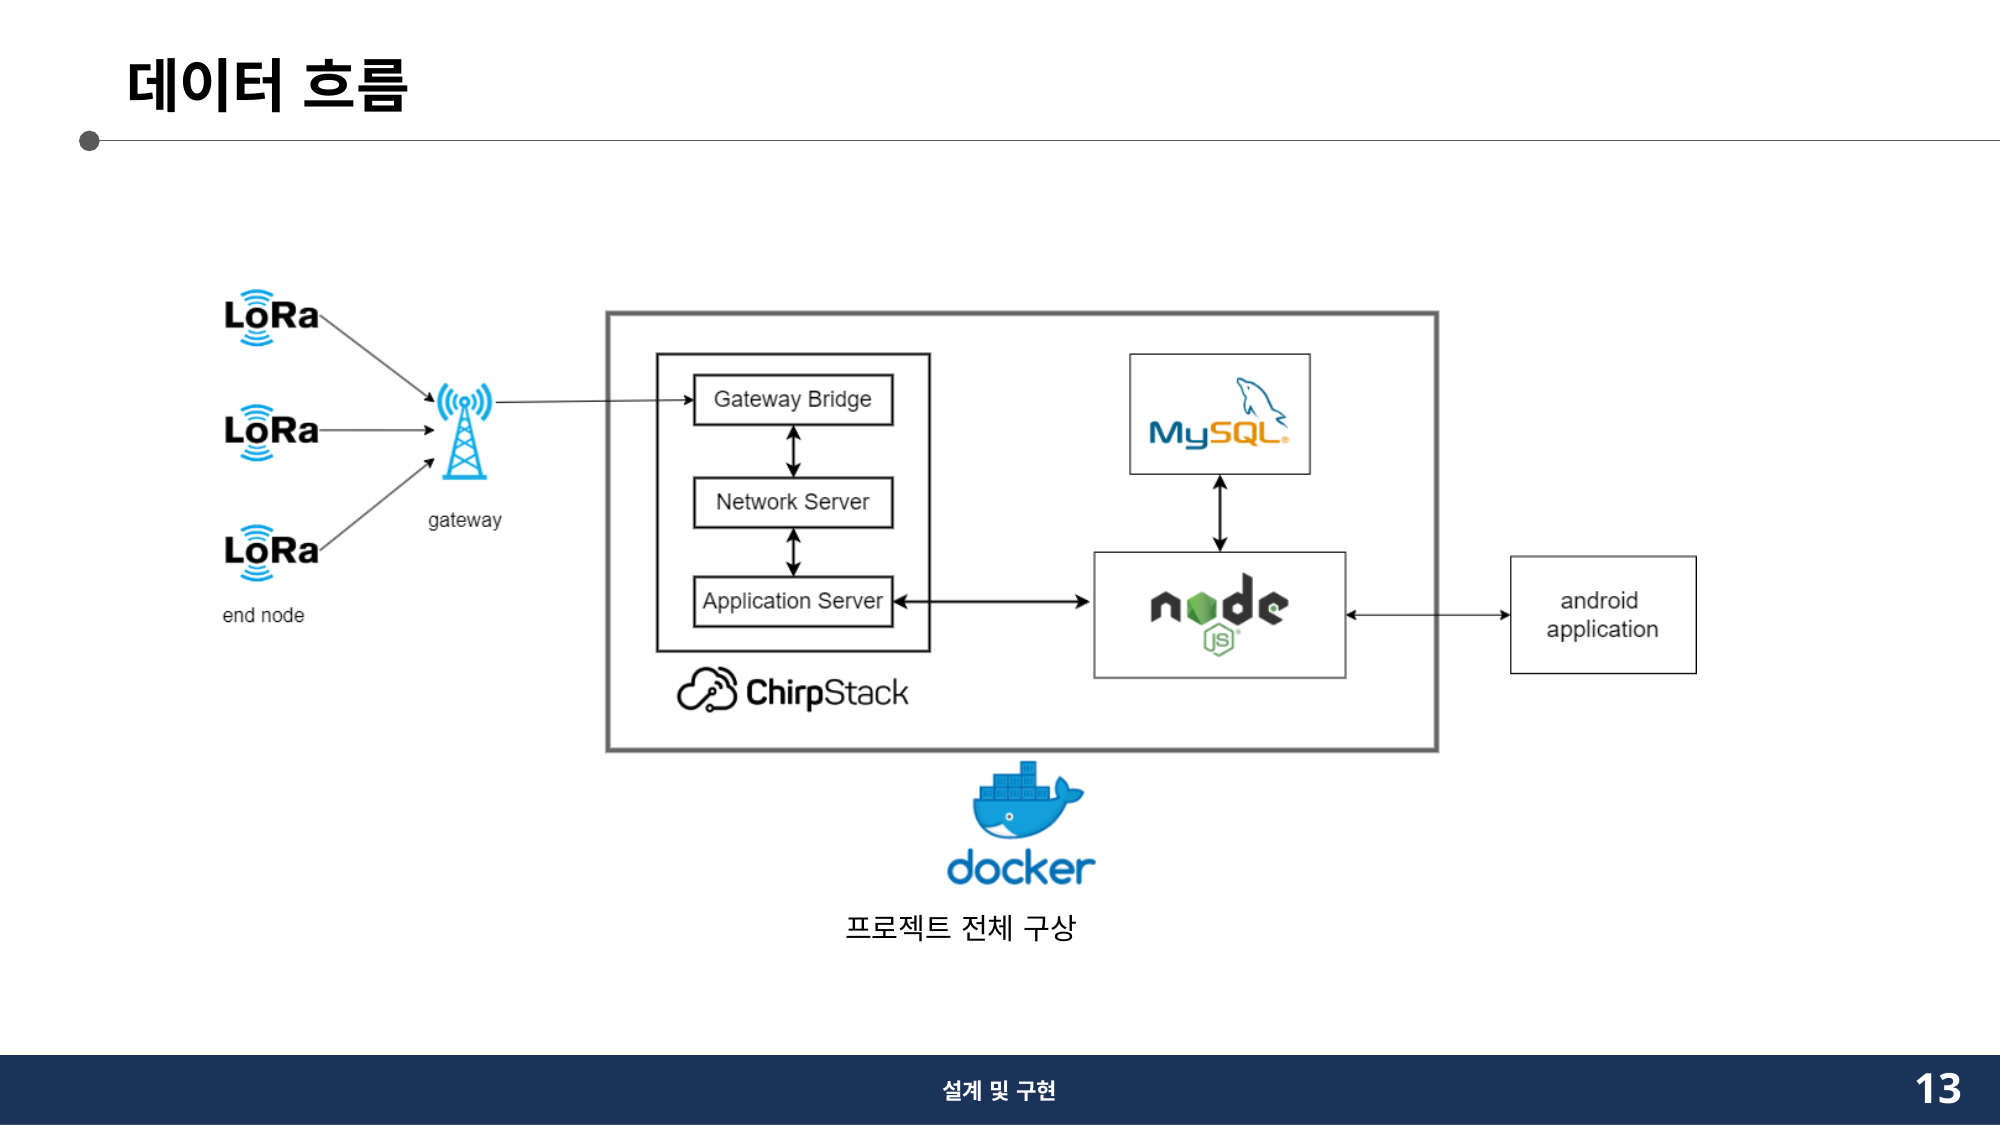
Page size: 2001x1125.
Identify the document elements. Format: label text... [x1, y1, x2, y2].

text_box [0, 1055, 2000, 1125]
text_box 프로젝트 전체 구상 [830, 902, 1481, 953]
picture [208, 267, 1697, 902]
text_box 데이터 흐름 [111, 22, 1753, 128]
